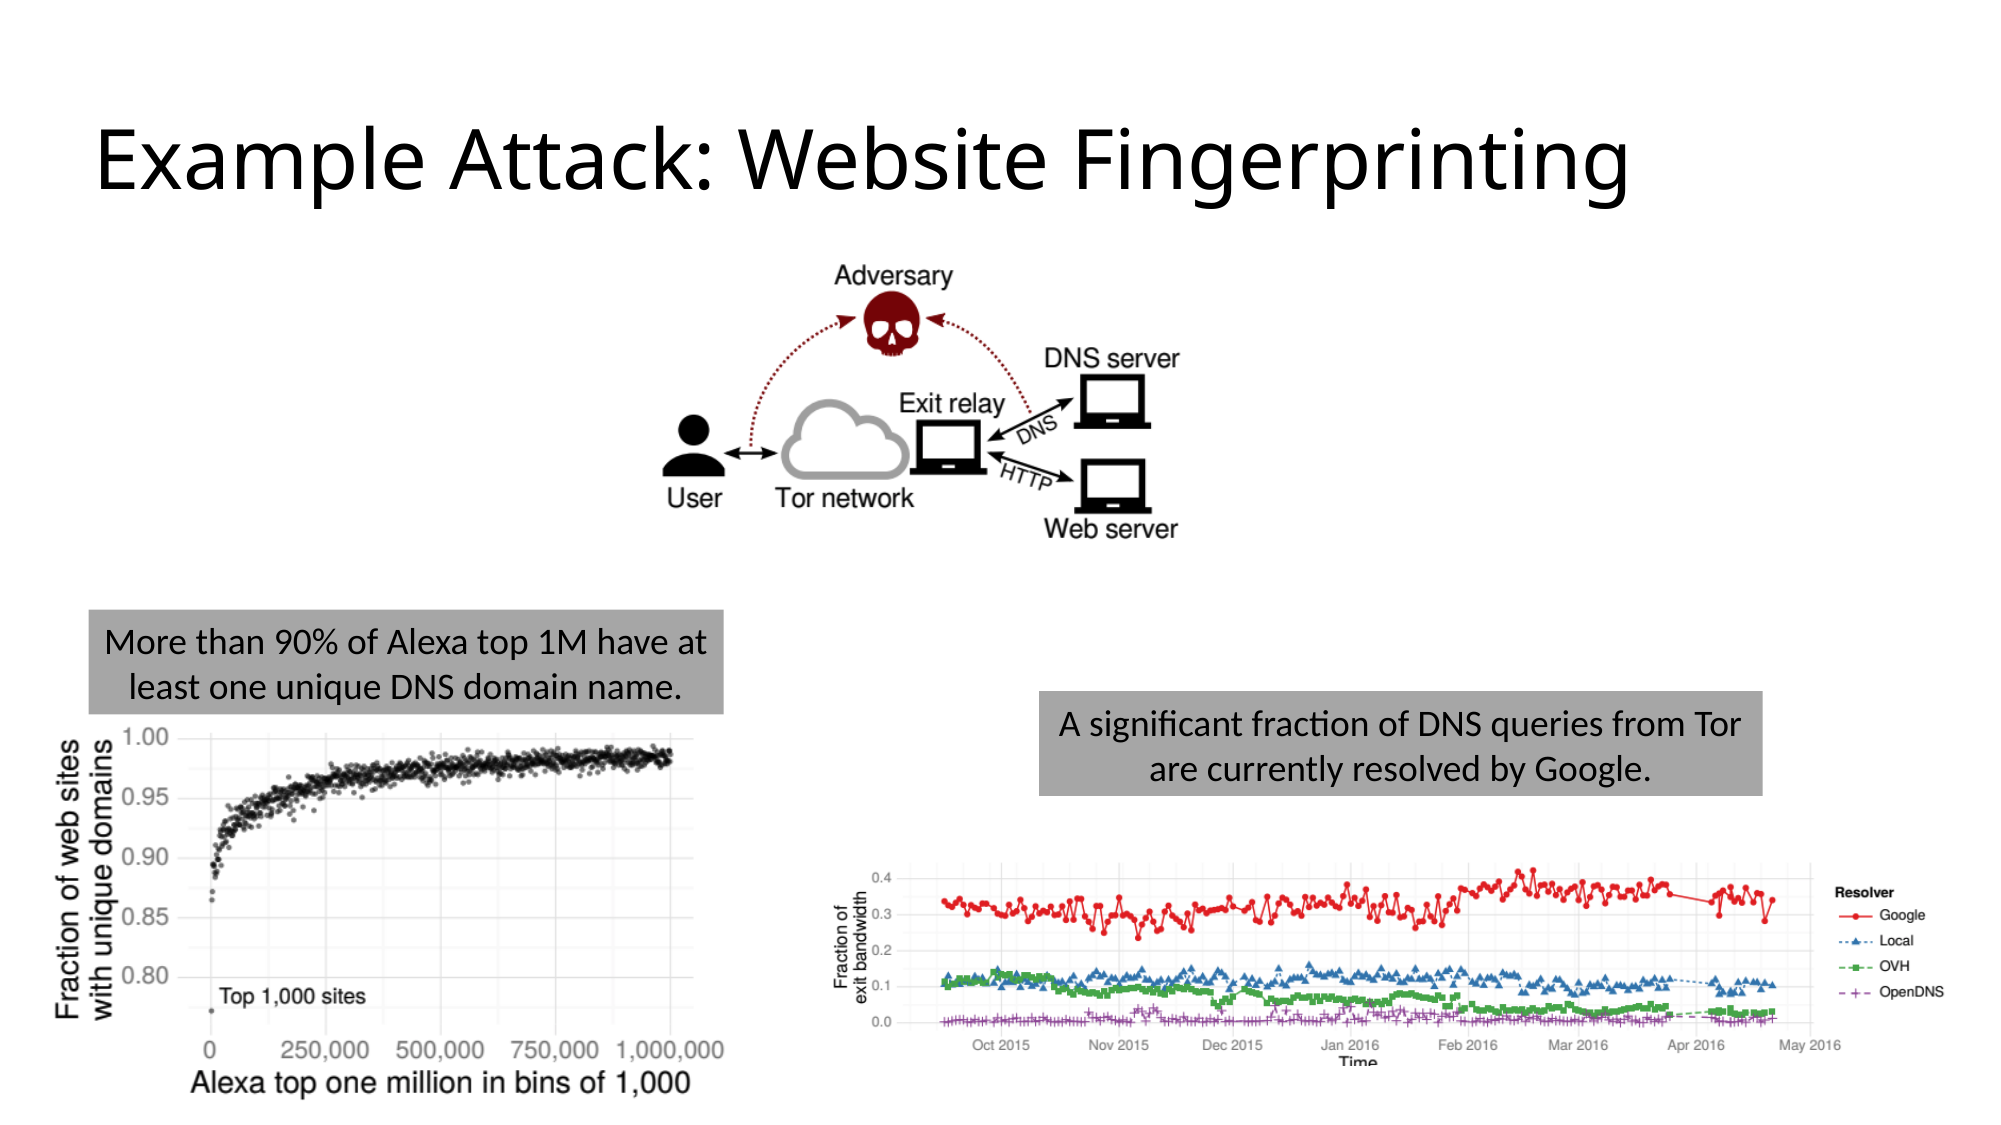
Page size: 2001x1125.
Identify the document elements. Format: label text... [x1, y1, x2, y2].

picture [555, 230, 1215, 564]
picture [13, 701, 1957, 1125]
text_box More than 90% of Alexa top 1M have at least one unique DNS domain name. [88, 609, 724, 701]
text_box A significant fraction of DNS queries from Tor are currently resolved by Google. [1039, 691, 1763, 796]
title Example Attack: Website Fingerprinting [78, 53, 1804, 271]
